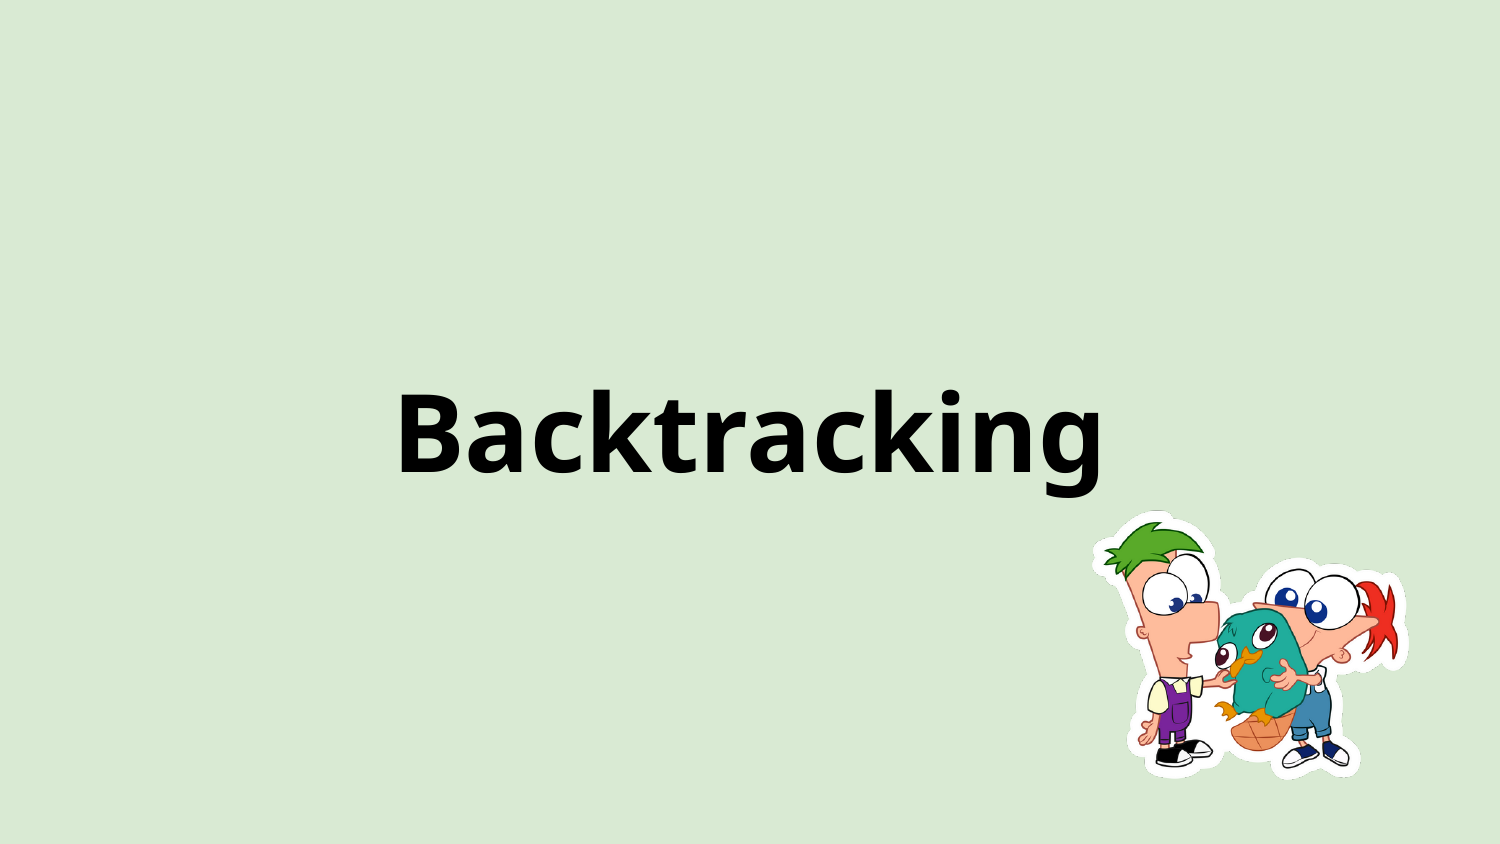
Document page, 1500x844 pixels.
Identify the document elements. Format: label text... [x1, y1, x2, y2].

picture [1092, 486, 1409, 805]
title Backtracking [91, 334, 1408, 510]
